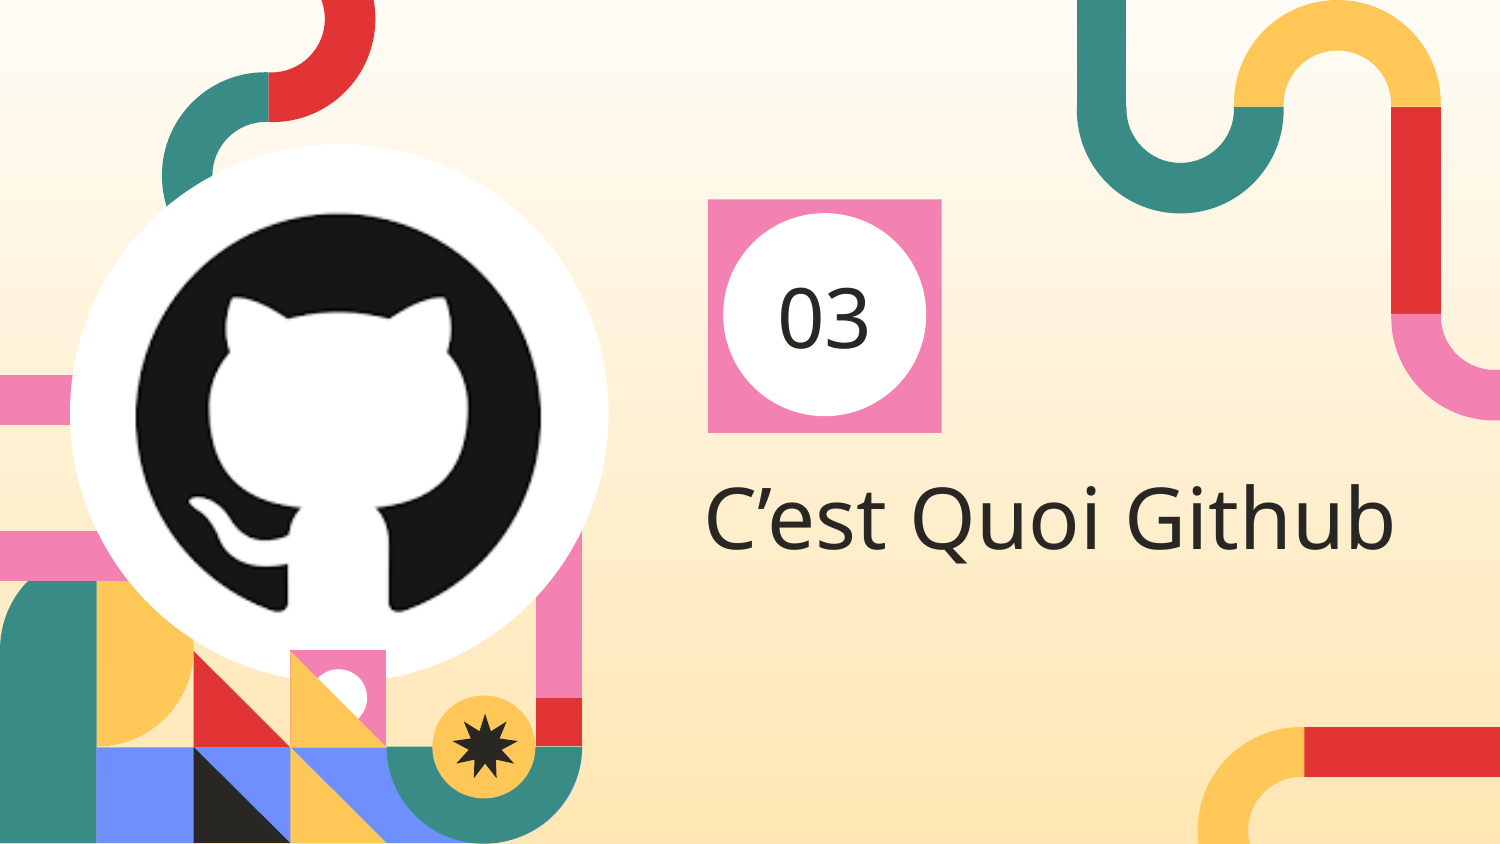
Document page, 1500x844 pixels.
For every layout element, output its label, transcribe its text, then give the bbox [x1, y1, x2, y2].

title 03 [664, 255, 985, 374]
text_box [742, 213, 907, 255]
text_box [707, 374, 942, 433]
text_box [96, 649, 583, 844]
text_box [707, 199, 942, 255]
picture [69, 143, 609, 683]
title C’est Quoi Github [688, 446, 1467, 585]
text_box [742, 374, 908, 417]
